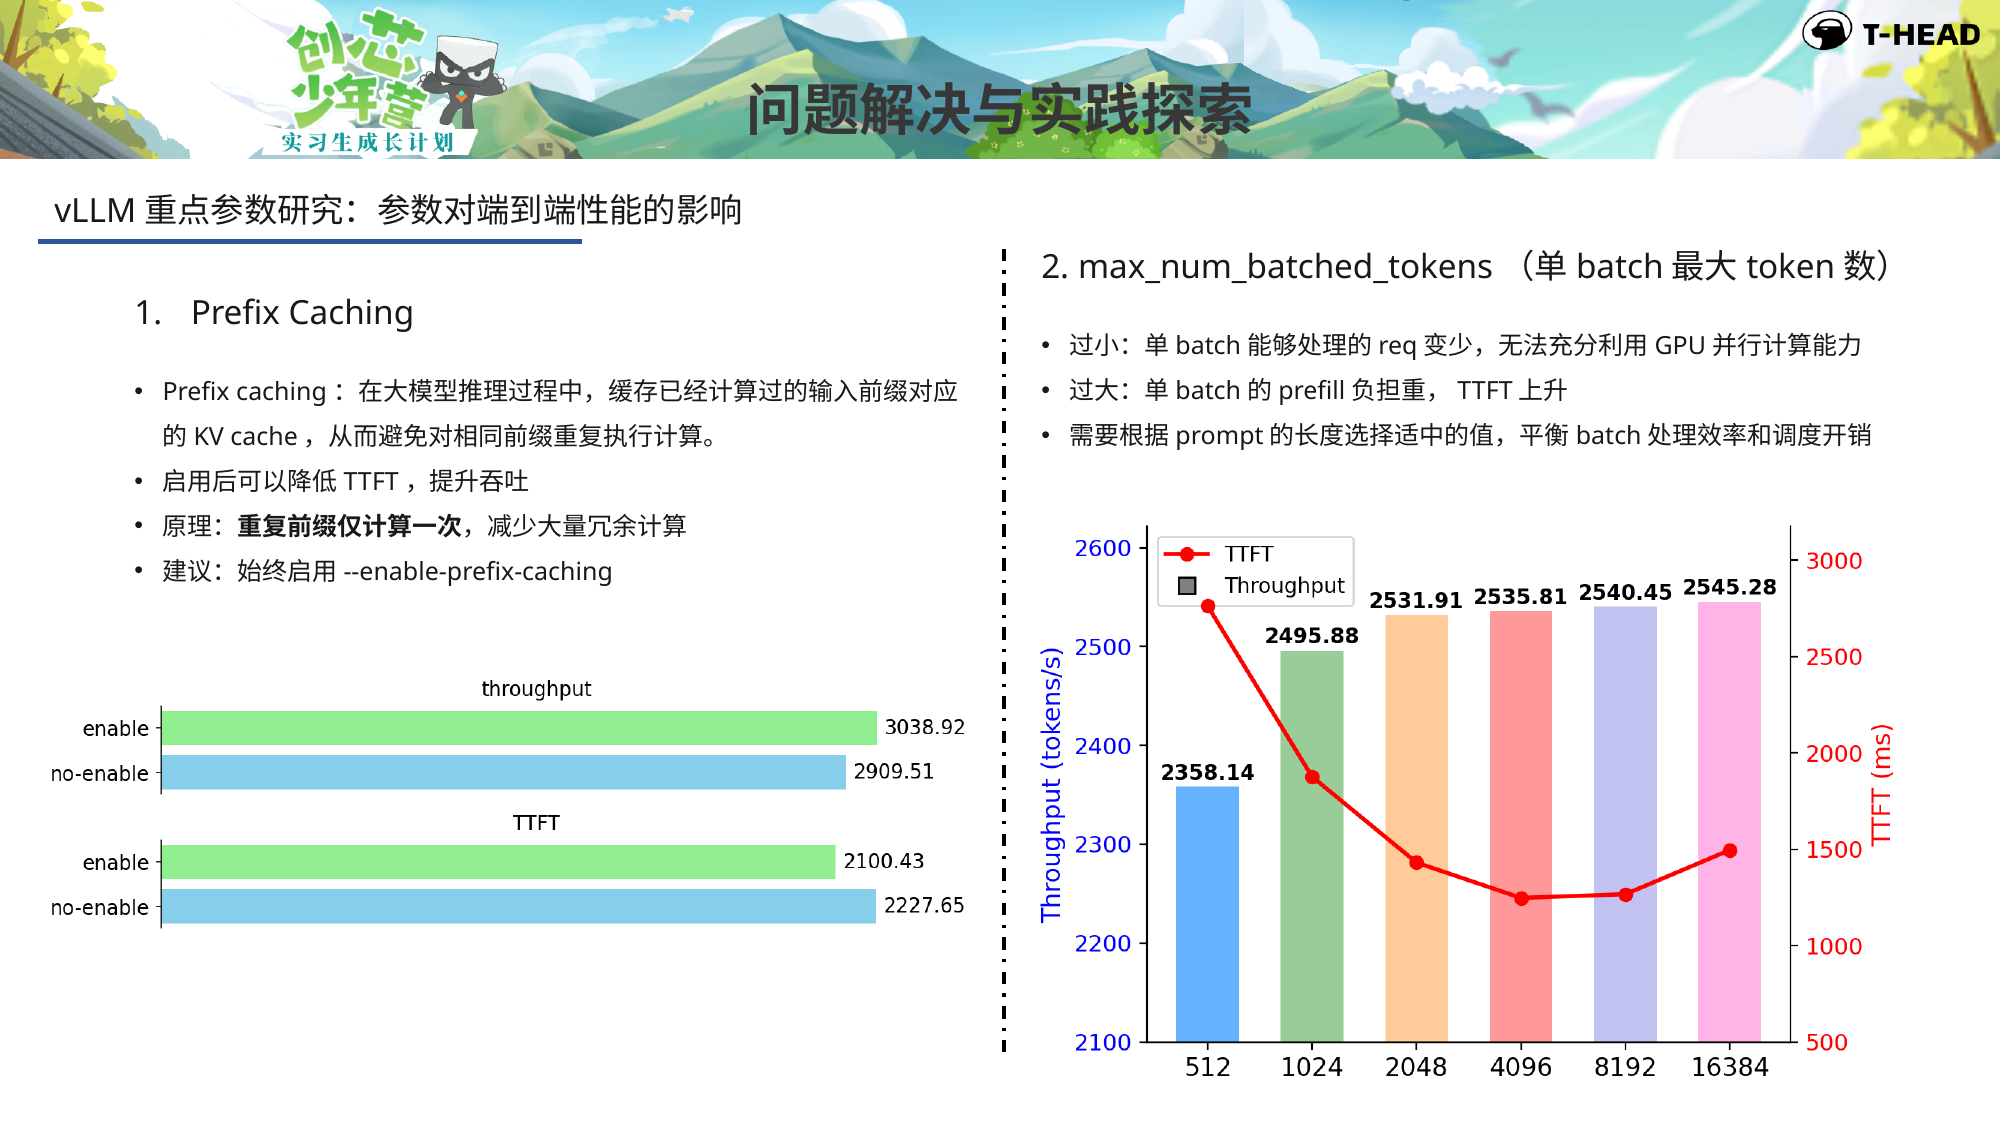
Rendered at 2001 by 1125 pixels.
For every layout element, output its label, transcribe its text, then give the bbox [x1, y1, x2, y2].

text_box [38, 667, 977, 940]
picture [0, 0, 2000, 159]
text_box vLLM重点参数研究：参数对端到端性能的影响 [39, 182, 759, 237]
text_box 问题解决与实践探索 [650, 66, 1349, 149]
text_box Prefix Caching Prefix caching：在大模型推理过程中，缓存已经计算过的输入前缀对应的KV cache，从而避免对相同前缀重复执行计算。 启用后可以降低TTFT，提升吞吐 原理：重复前缀仅计算一次，减少大量冗余计算 建议：始终启用--enable-prefix-caching [119, 283, 982, 593]
text_box 2. max_num_batched_tokens（单batch最大token数） 过小：单batch能够处理的req变少，无法充分利用GPU并行计算能力 过大：单batch的prefill负担重，TTFT上升 需要根据prompt的长度选择适中的值，平衡batch处理效率和调度开销 [1026, 237, 1941, 457]
picture [1026, 511, 1910, 1096]
